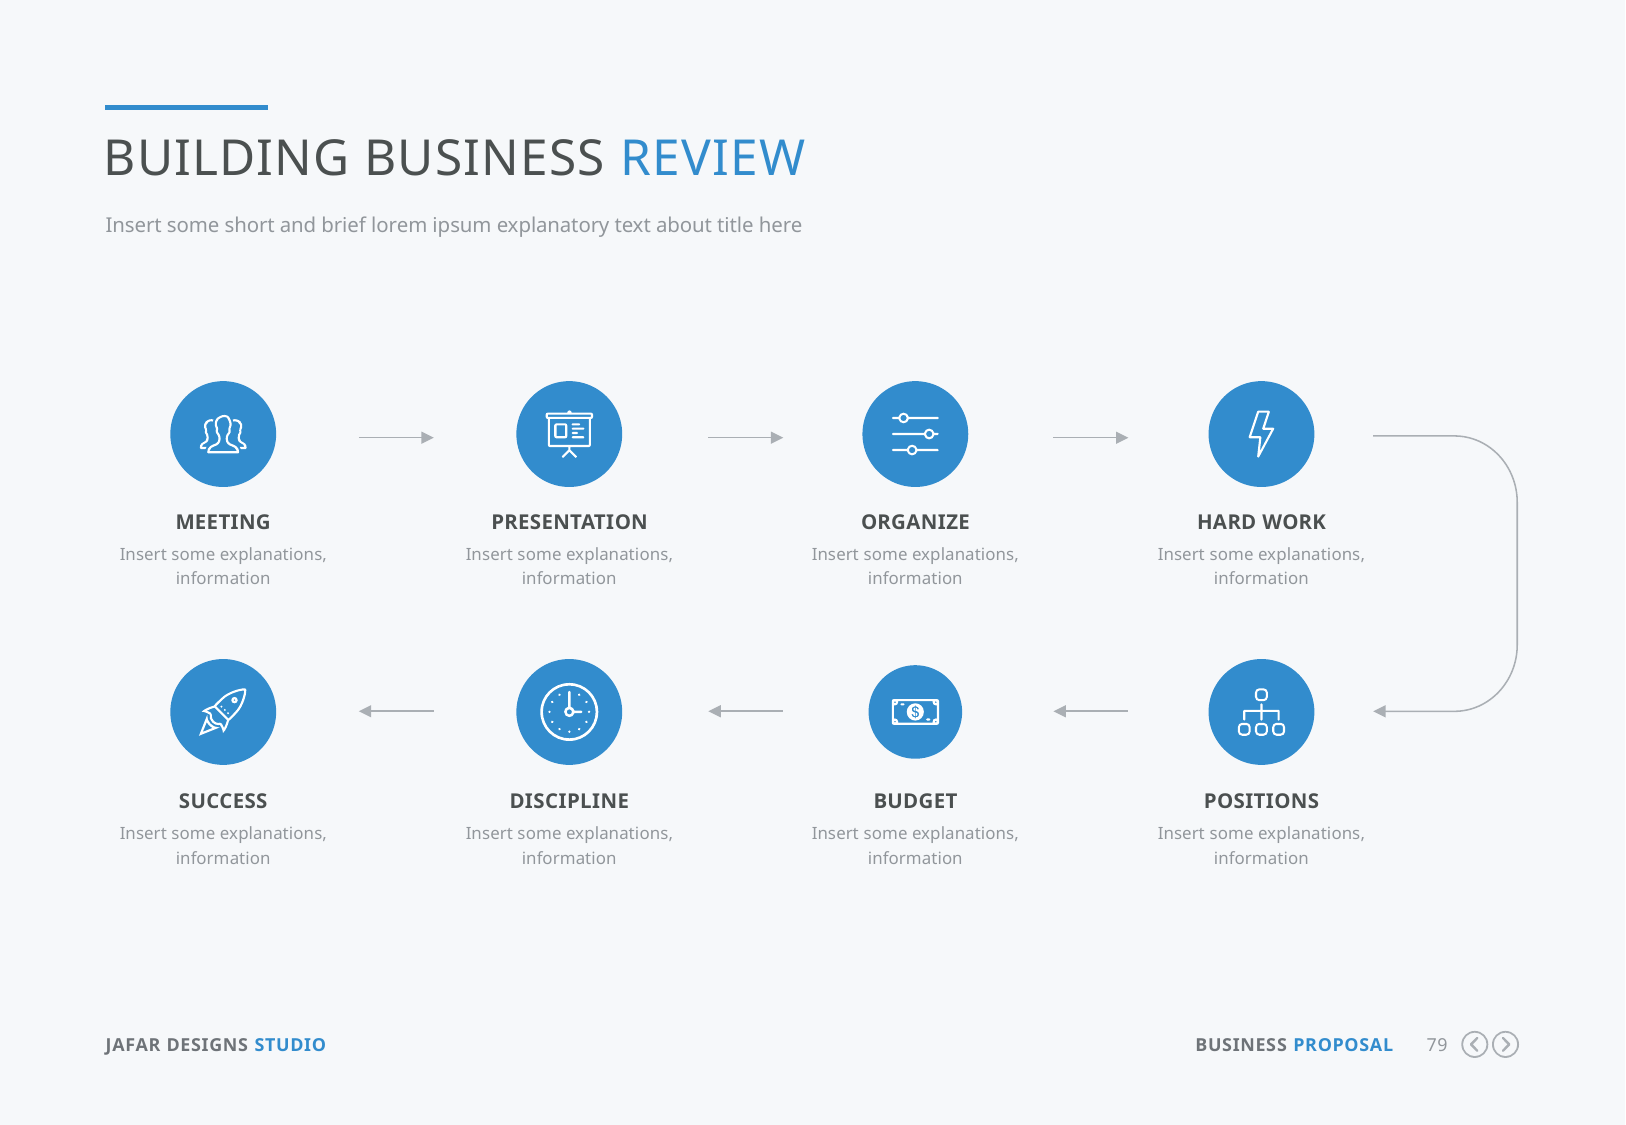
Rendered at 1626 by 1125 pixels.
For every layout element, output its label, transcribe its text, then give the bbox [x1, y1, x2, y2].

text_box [1146, 381, 1377, 589]
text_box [800, 381, 1031, 589]
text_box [800, 665, 1031, 869]
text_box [454, 381, 685, 589]
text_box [108, 381, 339, 589]
text_box [1373, 434, 1519, 718]
list Building business Review [103, 125, 1518, 188]
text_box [108, 659, 339, 869]
list Insert some short and brief lorem ipsum explanatory text about title here [105, 209, 1519, 241]
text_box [454, 659, 685, 869]
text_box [1146, 659, 1377, 869]
